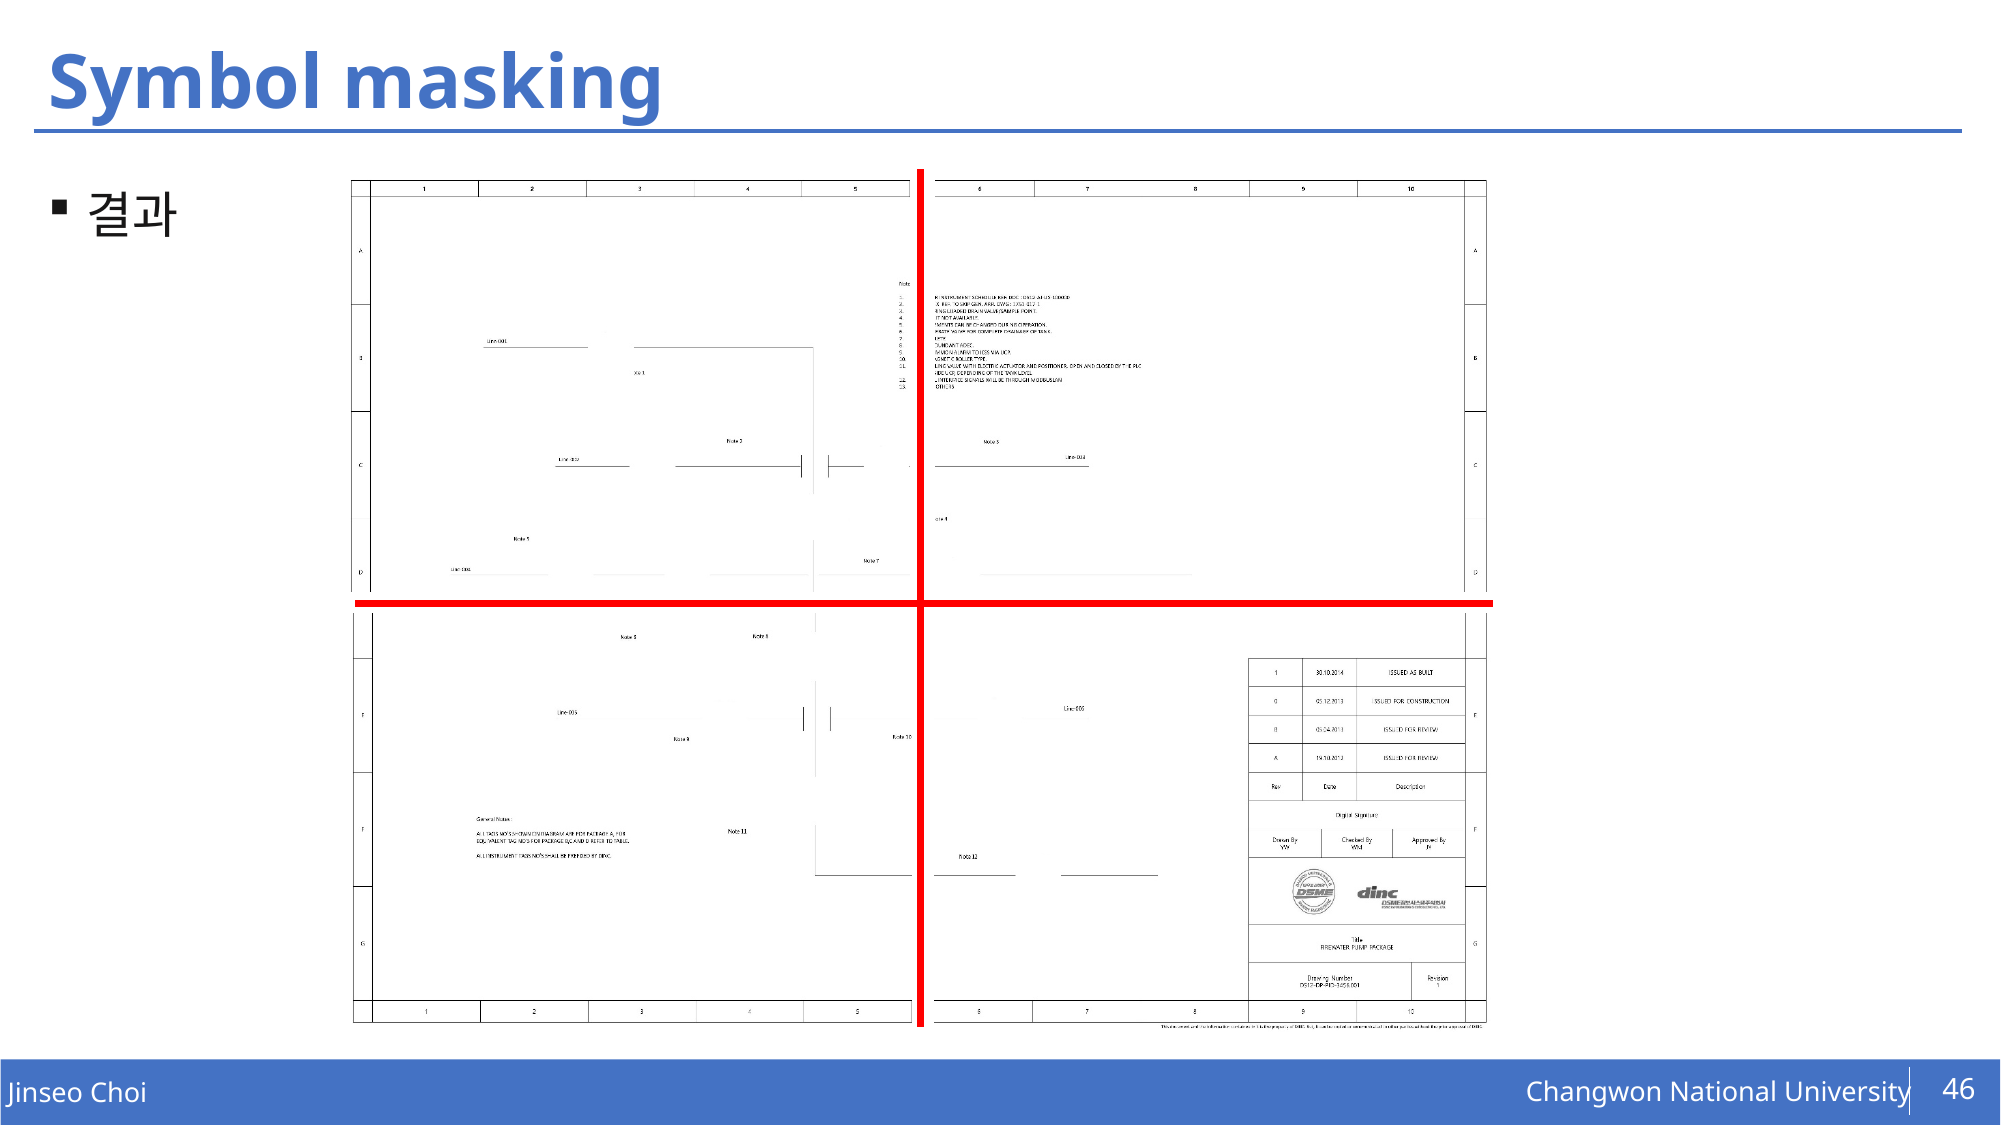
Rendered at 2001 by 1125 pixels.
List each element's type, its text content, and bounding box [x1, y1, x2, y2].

picture [934, 613, 1495, 1032]
text_box 결과 [33, 152, 1963, 997]
picture [350, 173, 910, 592]
slide_number 46 [1922, 1060, 1996, 1121]
picture [935, 173, 1495, 592]
title Symbol masking [33, 27, 1963, 143]
picture [352, 613, 912, 1032]
